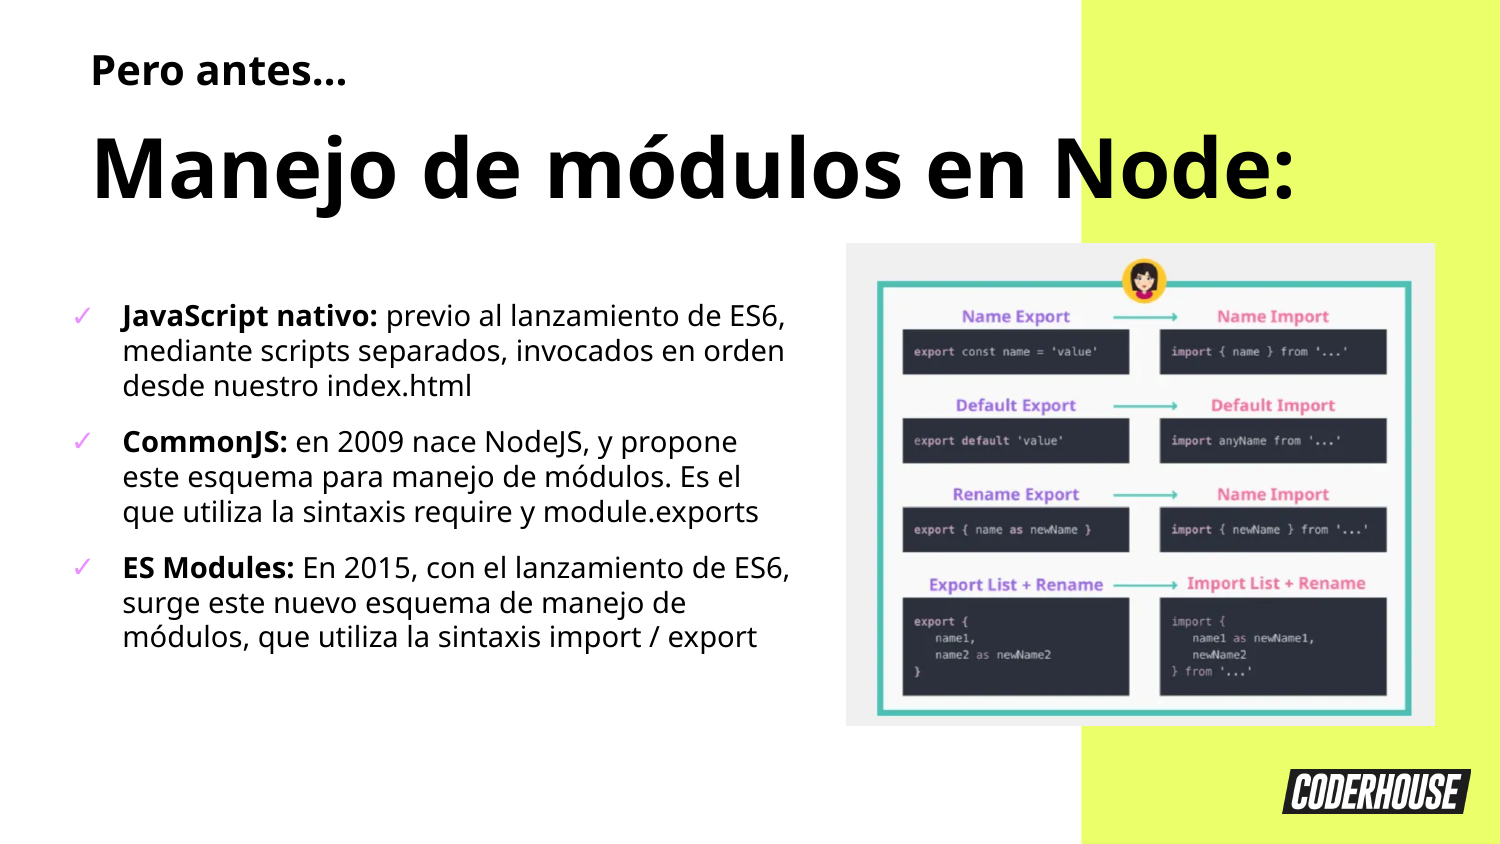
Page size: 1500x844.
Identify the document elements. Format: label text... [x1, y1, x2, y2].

text_box Manejo de módulos en Node: [75, 111, 1352, 232]
text_box JavaScript nativo: previo al lanzamiento de ES6, mediante scripts separados, invocados en orden desde nuestro index.html CommonJS: en 2009 nace NodeJS, y propone este esquema para manejo de módulos. Es el que utiliza la sintaxis require y module.exports ES Modules: En 2015, con el lanzamiento de ES6, surge este nuevo esquema de manejo de módulos, que utiliza la sintaxis import / export [32, 290, 816, 662]
picture [0, 0, 1435, 844]
text_box Pero antes… [75, 34, 1352, 110]
picture [1281, 769, 1471, 814]
